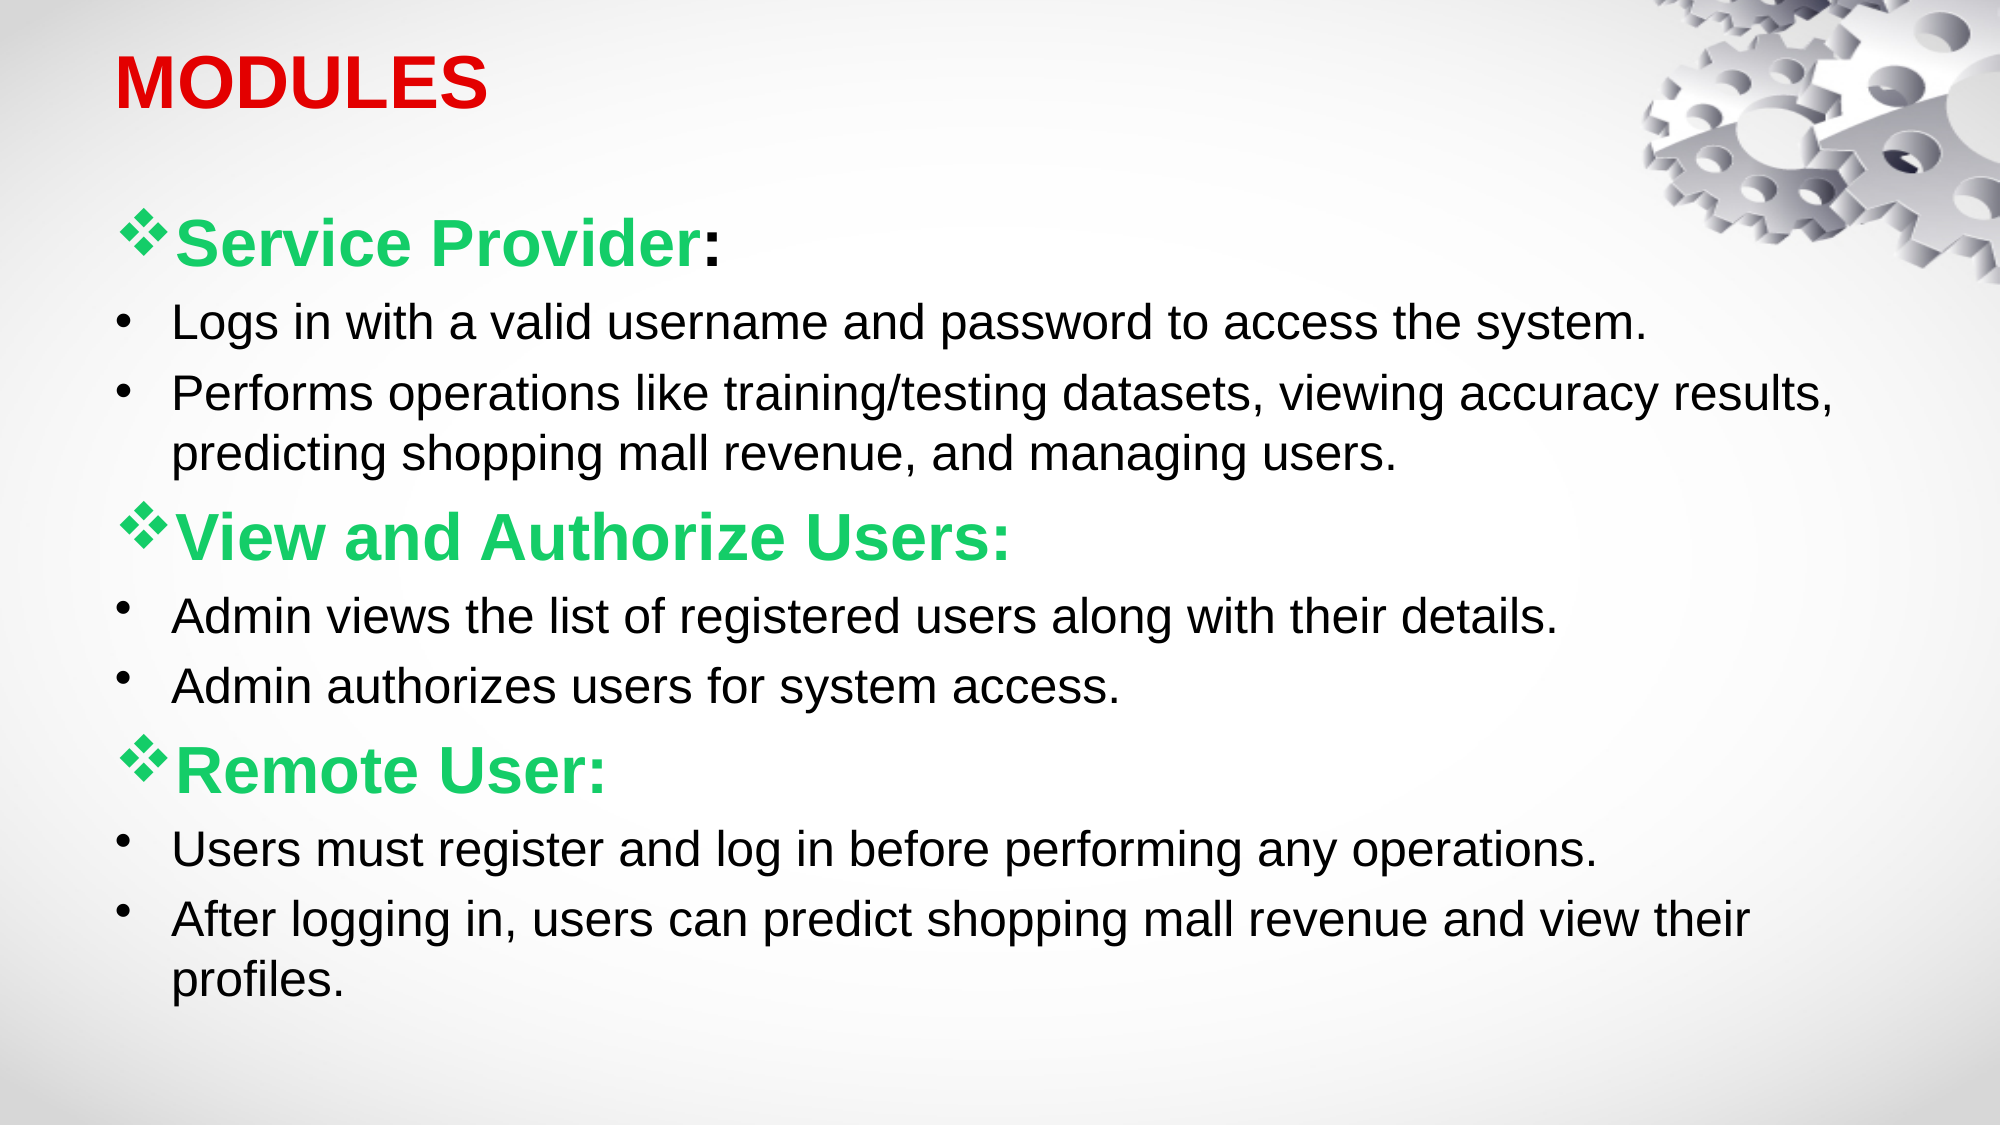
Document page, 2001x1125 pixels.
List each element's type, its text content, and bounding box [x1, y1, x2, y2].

list Service Provider: Logs in with a valid username and password to access the system. Performs operations like training/testing datasets, viewing accuracy results, predicting shopping mall revenue, and managing users. View and Authorize Users: Admin views the list of registered users along with their details. Admin authorizes users for system access. Remote User: Users must register and log in before performing any operations. After logging in, users can predict shopping mall revenue and view their profiles. [99, 192, 1901, 1006]
picture [0, 0, 2000, 1125]
title MODULES [99, 30, 1901, 127]
